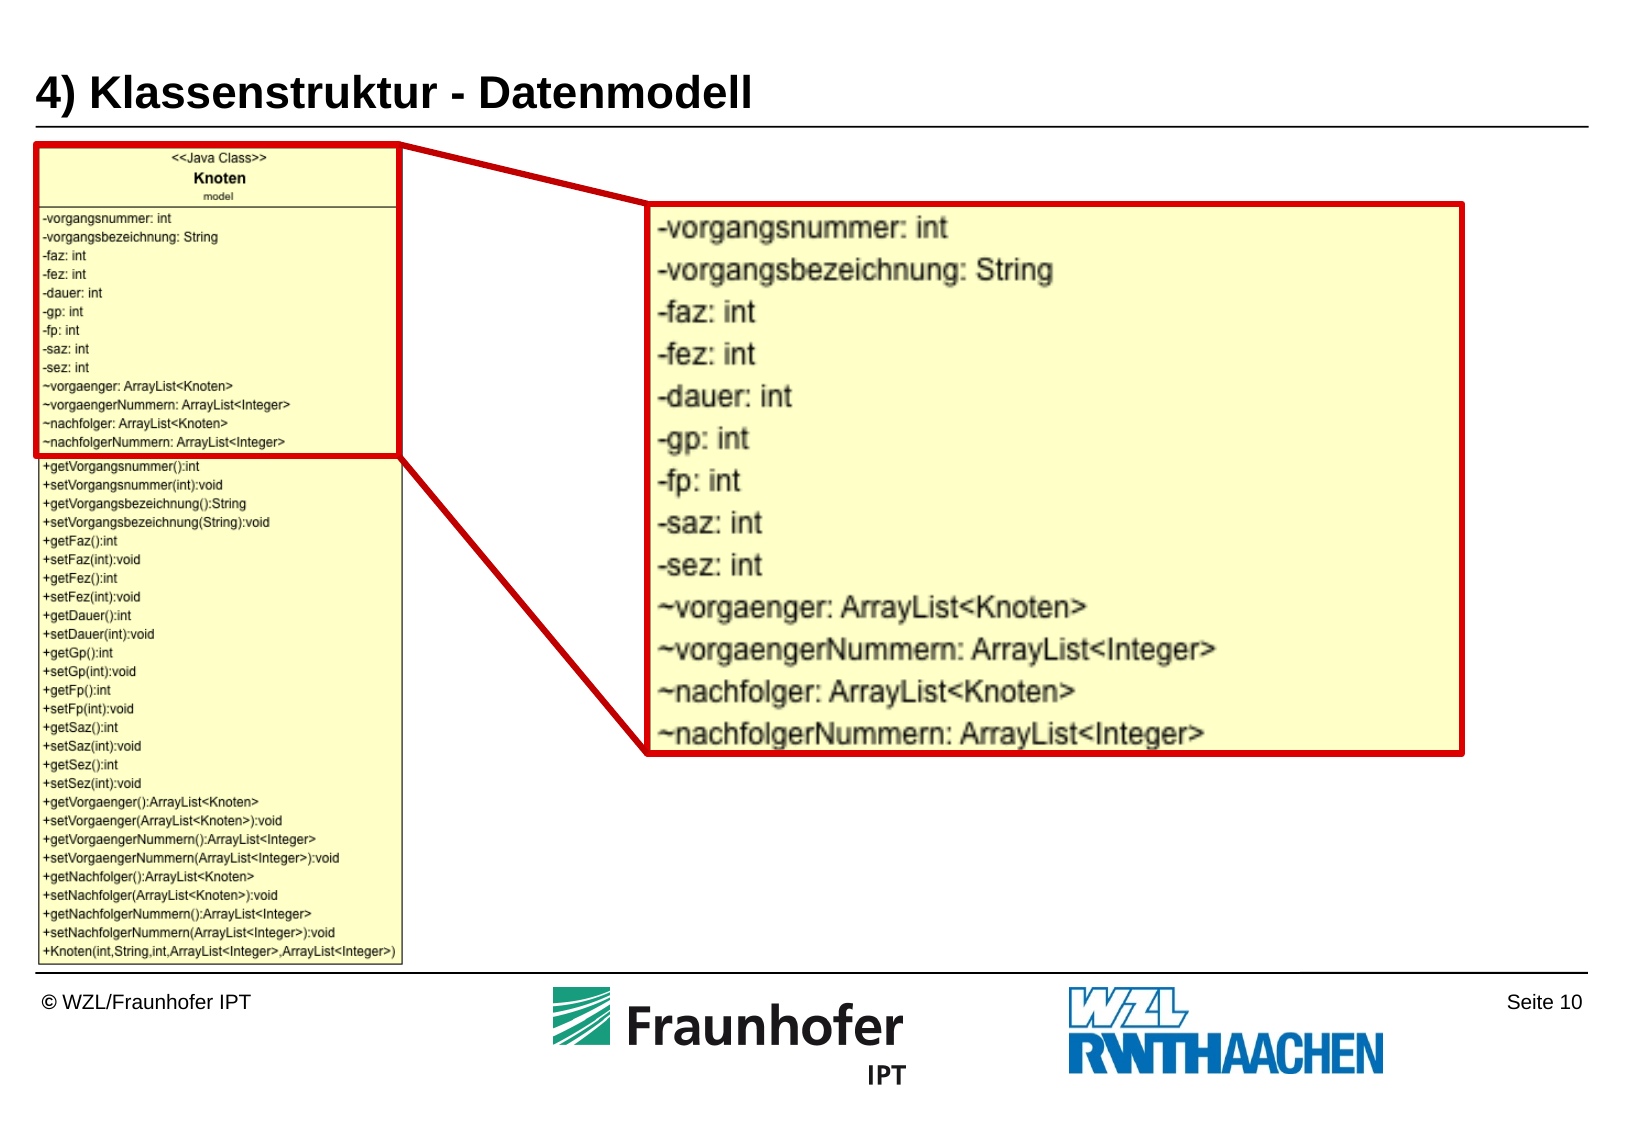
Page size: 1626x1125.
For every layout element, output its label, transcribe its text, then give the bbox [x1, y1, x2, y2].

picture [553, 987, 906, 1085]
picture [1069, 987, 1383, 1074]
title 4) Klassenstruktur - Datenmodell [35, 0, 1589, 118]
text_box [35, 144, 1463, 757]
picture [35, 757, 406, 968]
